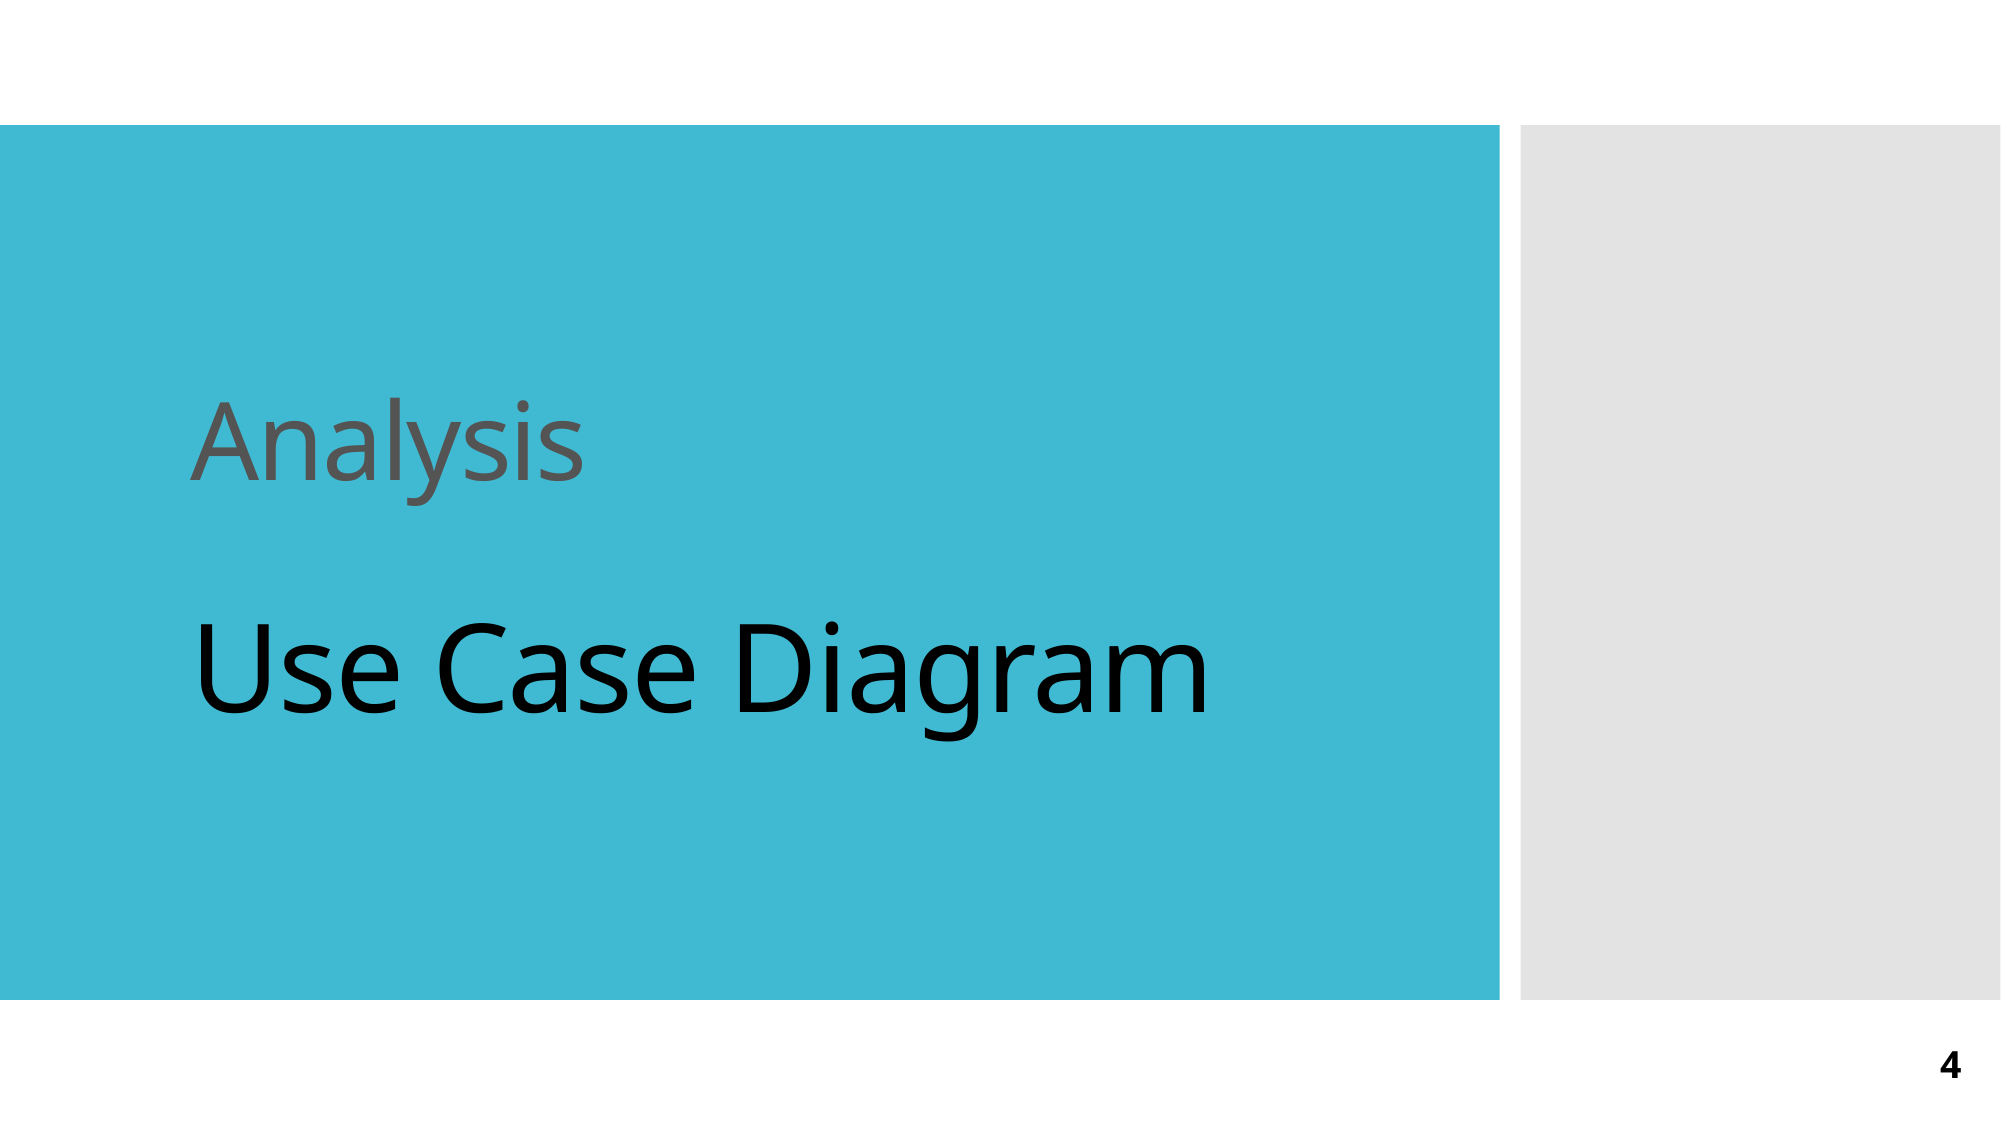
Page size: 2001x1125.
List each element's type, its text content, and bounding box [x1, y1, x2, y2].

text_box Analysis [175, 132, 1121, 512]
slide_number 4 [1725, 1036, 1977, 1097]
title Use Case Diagram [175, 213, 1376, 747]
